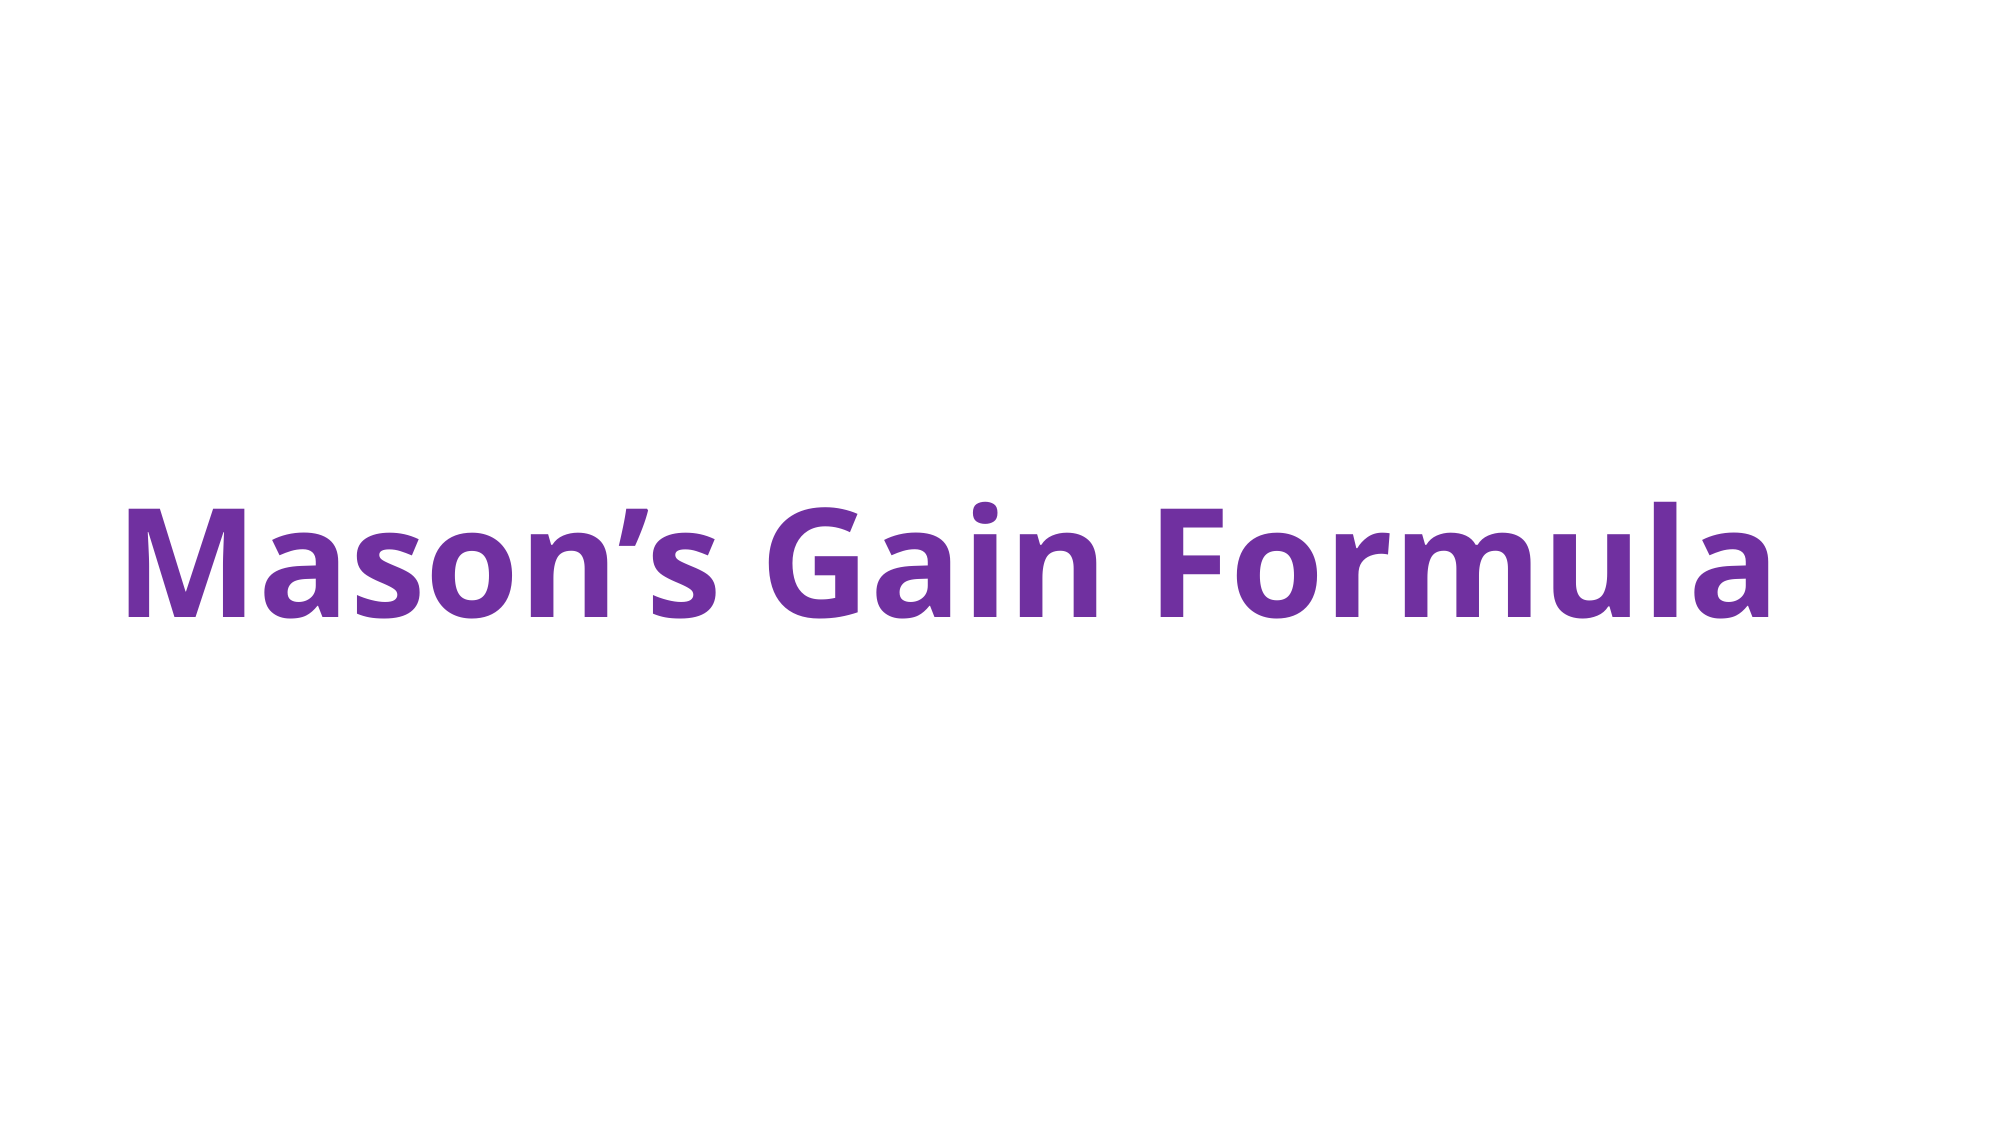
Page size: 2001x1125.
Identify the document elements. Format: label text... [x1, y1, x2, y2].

title Mason’s Gain Formula [85, 459, 1811, 678]
